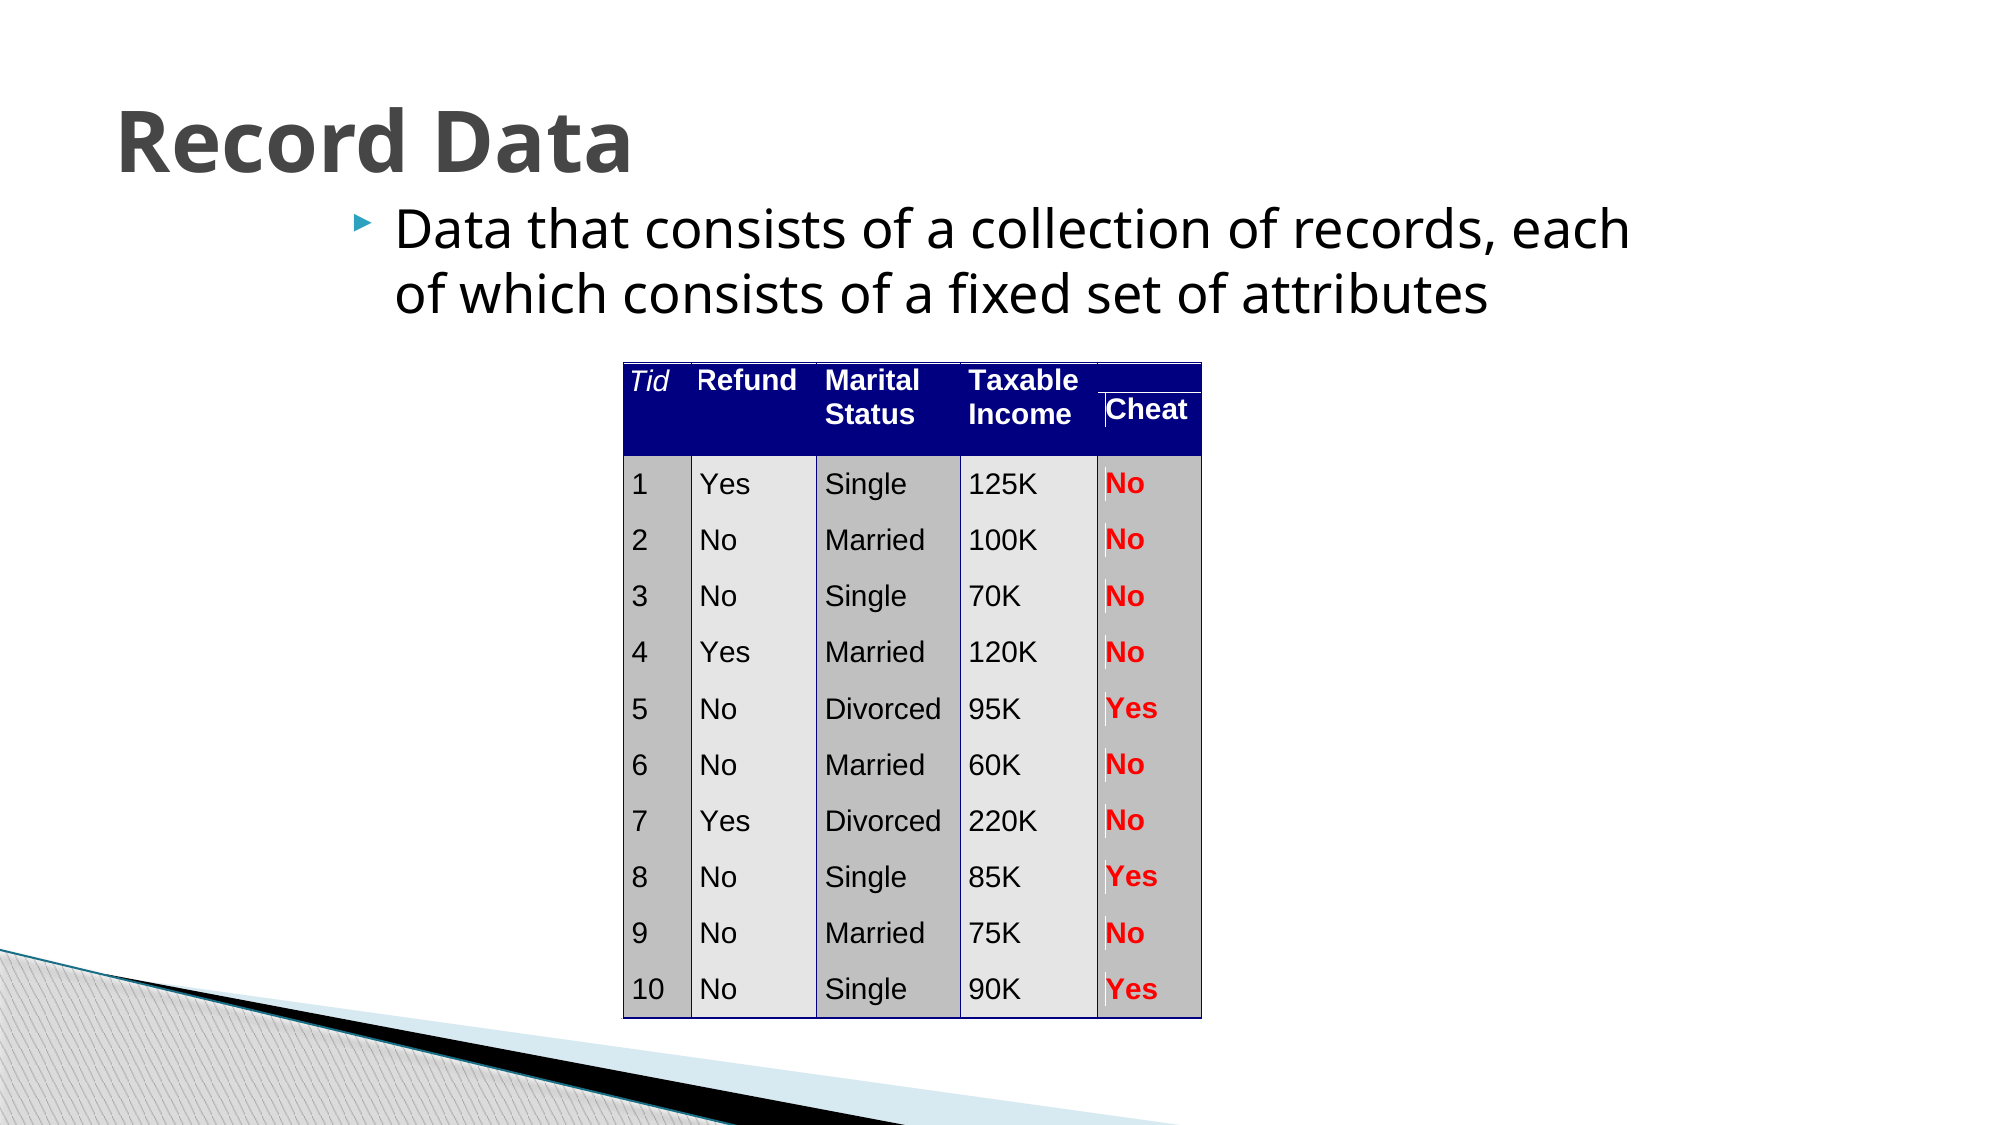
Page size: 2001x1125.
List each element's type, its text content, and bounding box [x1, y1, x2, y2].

list Data that consists of a collection of records, each of which consists of a fixed set of attributes [317, 233, 1682, 350]
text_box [612, 362, 1244, 1038]
title Record Data [99, 45, 1900, 233]
